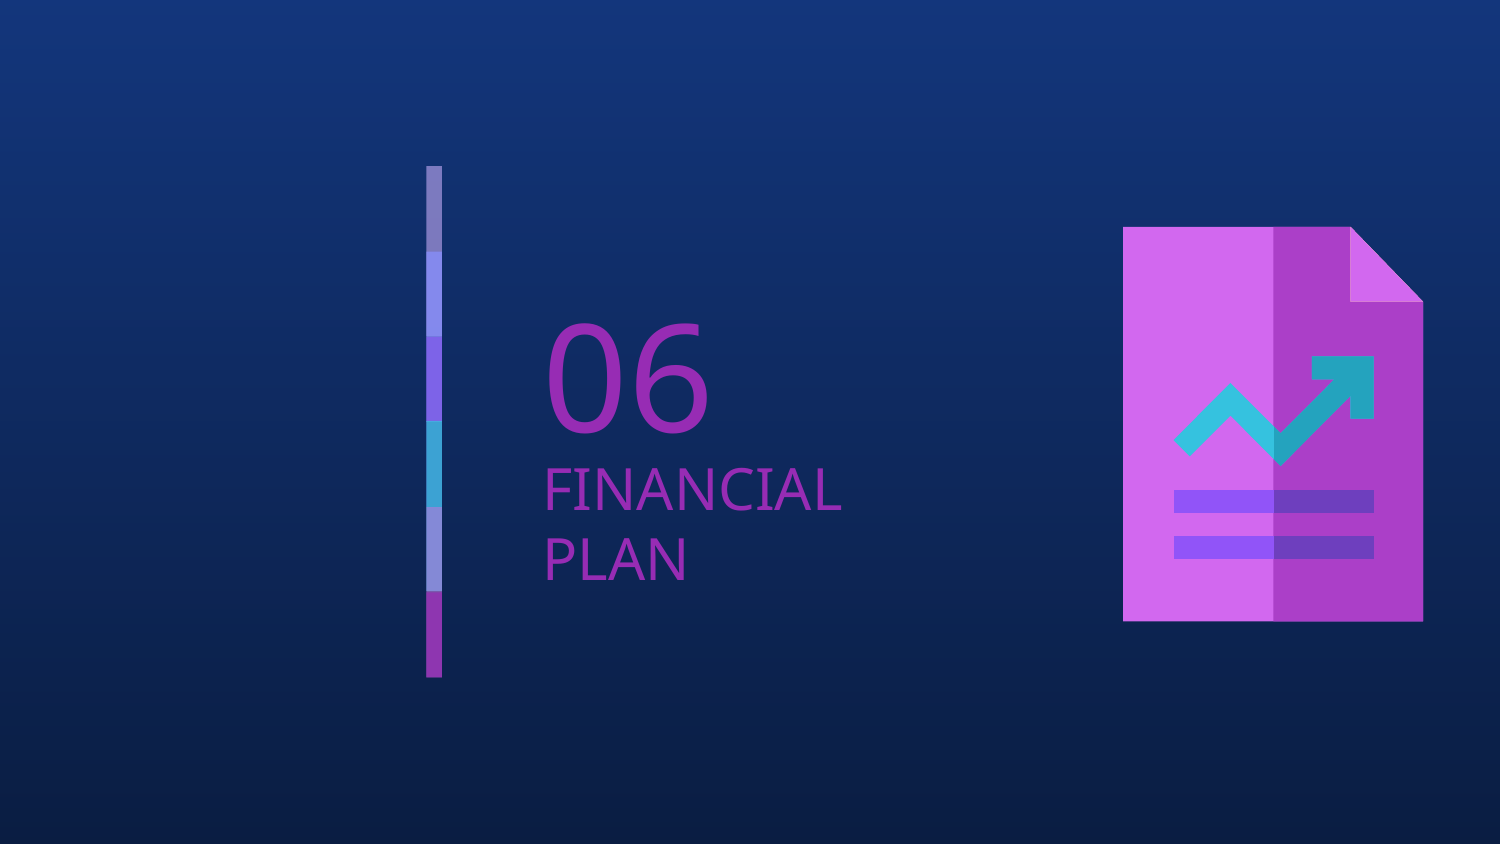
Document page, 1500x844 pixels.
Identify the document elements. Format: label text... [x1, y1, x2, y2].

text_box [1122, 226, 1424, 622]
title 06 [527, 271, 790, 472]
title FINANCIAL PLAN [527, 472, 958, 573]
